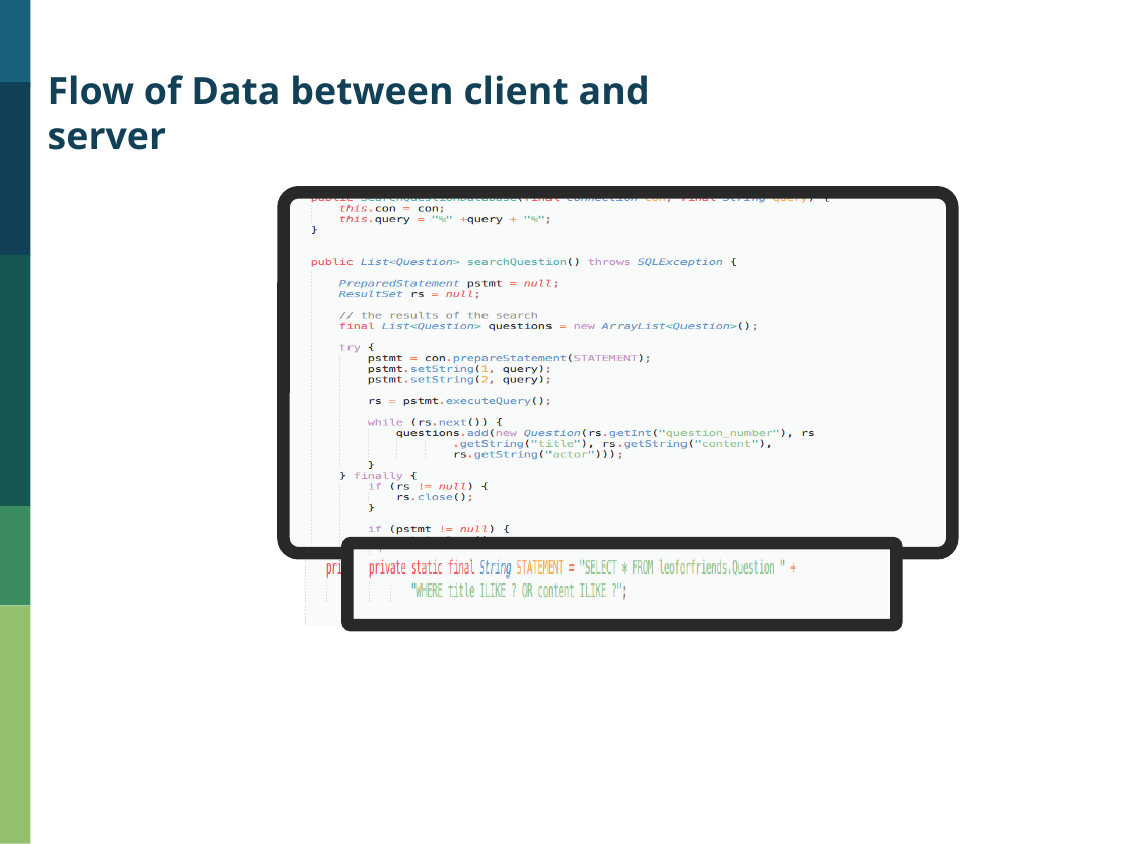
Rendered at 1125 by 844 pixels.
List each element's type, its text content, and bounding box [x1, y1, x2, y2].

title Flow of Data between client and server [36, 56, 777, 165]
picture [283, 192, 953, 626]
